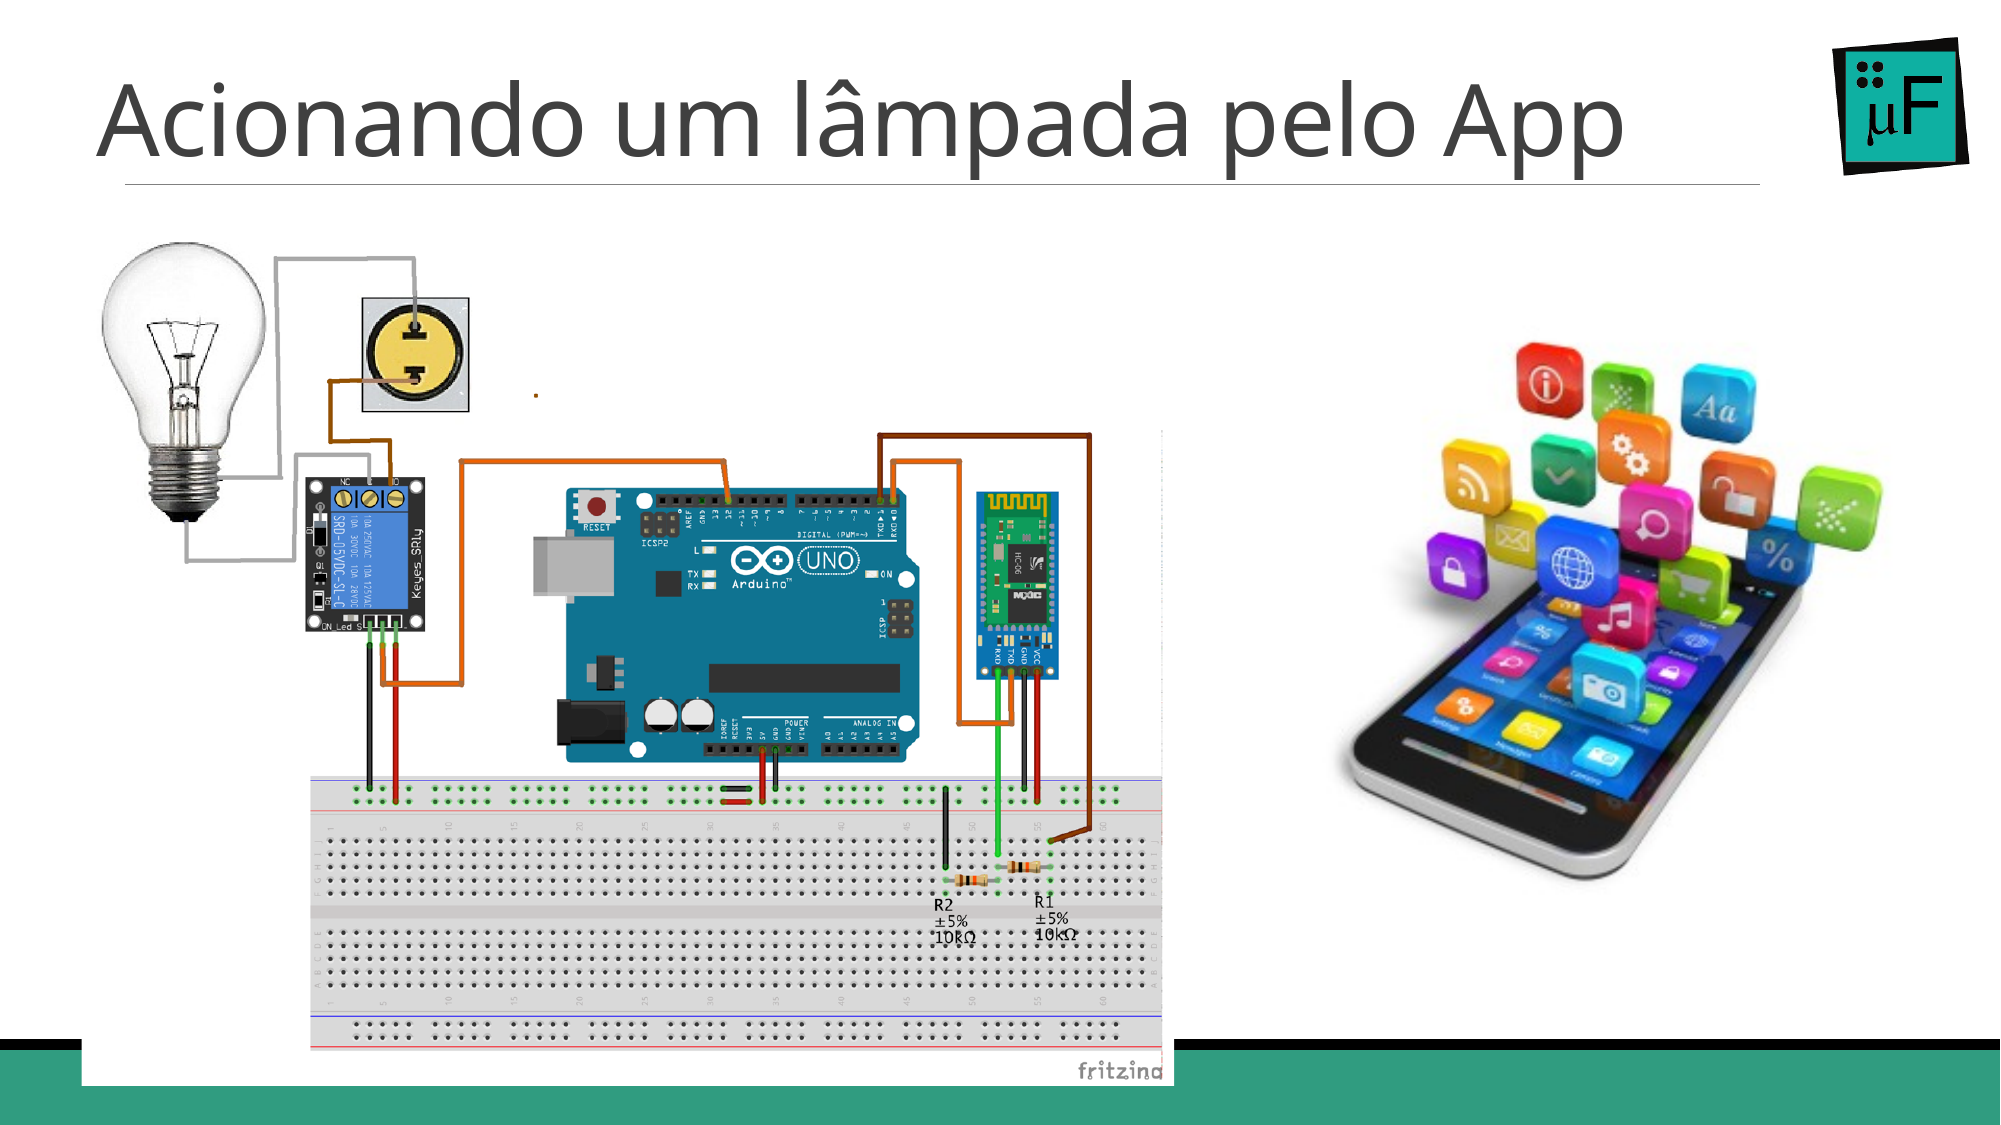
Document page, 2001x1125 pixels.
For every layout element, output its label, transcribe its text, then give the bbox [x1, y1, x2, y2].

picture [1289, 309, 1916, 916]
picture [81, 241, 1175, 1086]
picture [1829, 27, 1972, 185]
title Acionando um lâmpada pelo App [81, 31, 1760, 185]
